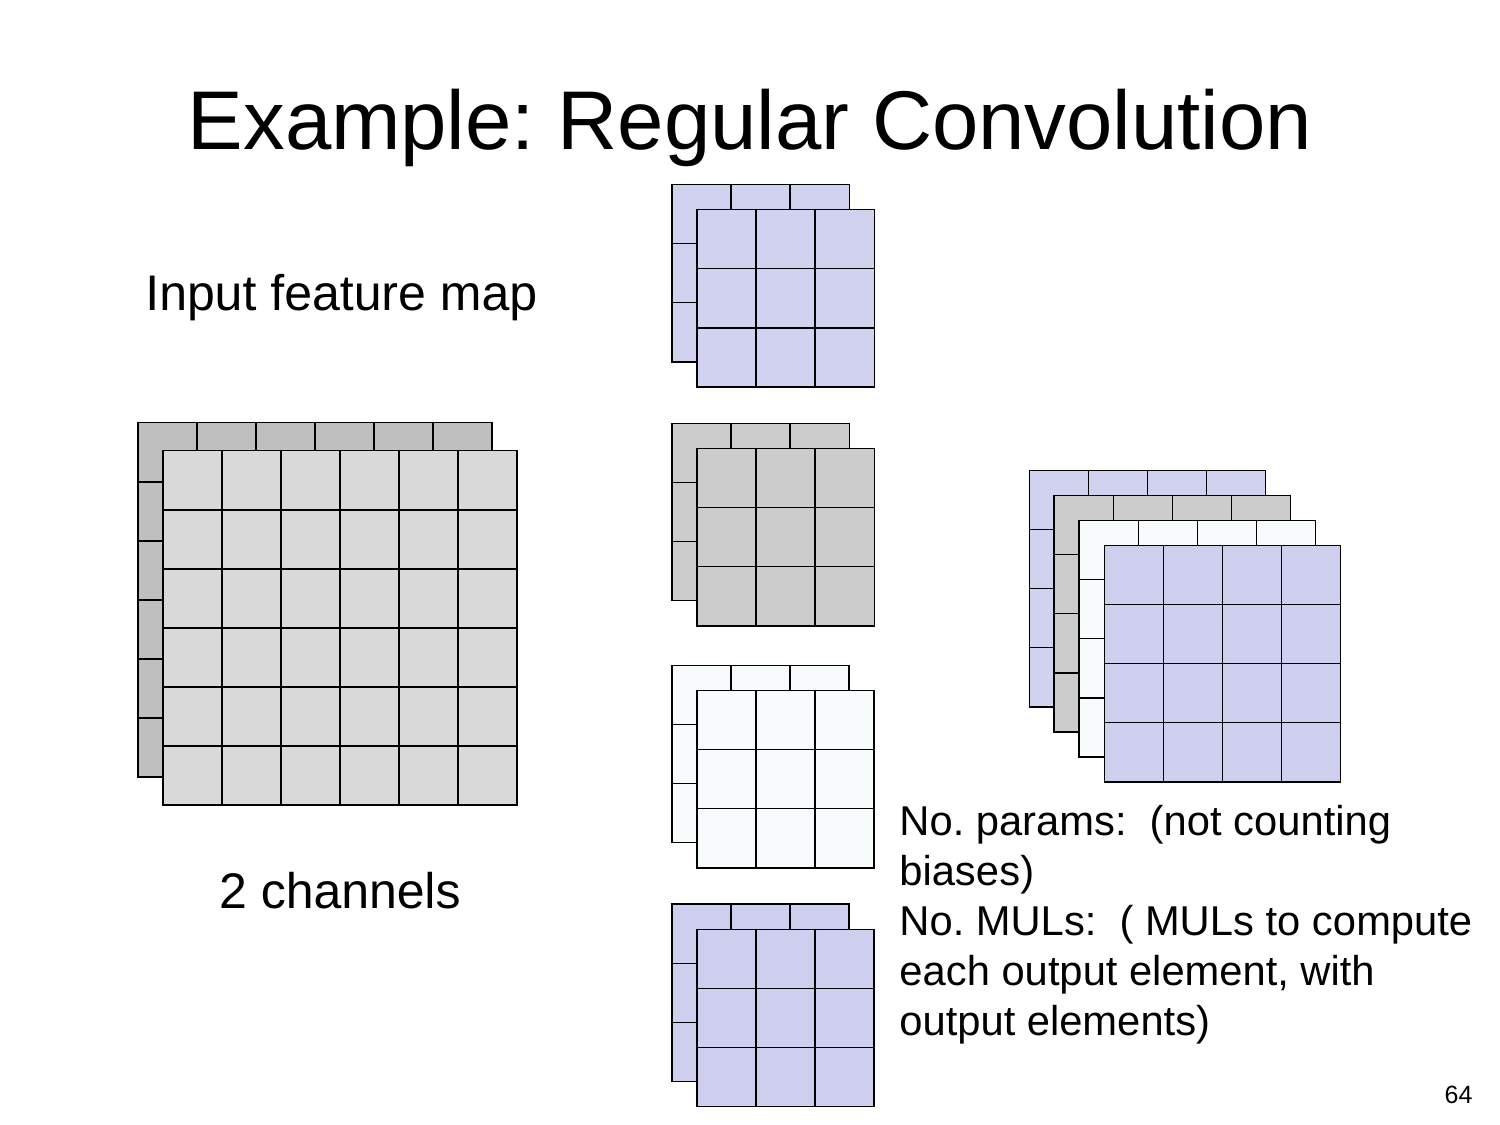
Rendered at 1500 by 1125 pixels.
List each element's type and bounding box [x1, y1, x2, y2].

table_cell [757, 269, 814, 327]
table_header [1114, 496, 1172, 520]
table_header [1055, 496, 1113, 554]
table_cell [139, 660, 162, 717]
table_header [757, 210, 814, 268]
table_cell [400, 570, 457, 627]
table_cell [139, 542, 162, 599]
table_header [757, 449, 814, 507]
table_cell [164, 511, 221, 568]
table_cell [757, 567, 814, 625]
table_cell [698, 809, 755, 867]
table_cell [459, 570, 516, 627]
table_header [816, 449, 874, 507]
table_cell [698, 508, 755, 566]
table_header [341, 451, 398, 509]
table_cell [223, 747, 280, 804]
table_cell [698, 269, 755, 327]
table_header [673, 185, 730, 243]
table_cell [164, 629, 221, 686]
title [74, 44, 1426, 188]
table_header [400, 451, 457, 509]
table_cell [139, 601, 162, 658]
table_cell [1223, 723, 1281, 781]
table_cell [757, 329, 814, 386]
table_header [459, 451, 516, 509]
table_cell [164, 747, 221, 804]
table_cell [816, 508, 874, 566]
table_header [282, 451, 339, 509]
table_cell [673, 964, 696, 1022]
table_cell [673, 725, 696, 783]
table_cell [223, 688, 280, 745]
table_cell [1282, 664, 1340, 722]
table_cell [673, 784, 696, 842]
table_header [732, 185, 789, 209]
table_cell [1030, 589, 1053, 647]
table_header [1223, 546, 1281, 604]
table_cell [673, 244, 696, 302]
table_header [1105, 546, 1163, 604]
table_header [698, 210, 755, 268]
table_cell [139, 719, 162, 776]
table_cell [816, 269, 874, 327]
table_cell [1030, 648, 1053, 706]
table_header [375, 423, 432, 450]
table_cell [1105, 605, 1163, 663]
table_header [816, 930, 873, 988]
table_header [1030, 471, 1088, 529]
table_cell [341, 629, 398, 686]
table_header [757, 930, 814, 988]
table_header [791, 185, 849, 209]
table_cell [757, 750, 814, 808]
table_cell [816, 1048, 873, 1106]
table_cell [282, 511, 339, 568]
table_cell [698, 989, 755, 1047]
table_header [816, 210, 874, 268]
table_cell [282, 629, 339, 686]
table_cell [1055, 614, 1078, 672]
table_header [1232, 496, 1290, 520]
table_cell [341, 511, 398, 568]
table_header [1148, 471, 1206, 495]
table_cell [223, 511, 280, 568]
table_header [673, 424, 730, 482]
table_cell [282, 688, 339, 745]
table_cell [1080, 580, 1104, 638]
table_cell [673, 1023, 696, 1081]
table_cell [698, 329, 755, 386]
table_cell [698, 567, 755, 625]
table_cell [757, 508, 814, 566]
table_cell [341, 570, 398, 627]
table_cell [673, 542, 696, 600]
table_cell [698, 750, 755, 808]
table_cell [673, 303, 696, 361]
table_cell [1105, 723, 1163, 781]
table_cell [1164, 723, 1222, 781]
table_cell [1164, 605, 1222, 663]
table_header [198, 423, 255, 450]
table_header [1198, 521, 1256, 545]
table_cell [341, 688, 398, 745]
table_cell [164, 688, 221, 745]
table_cell [698, 1048, 755, 1106]
table_cell [139, 483, 162, 540]
table_header [791, 424, 849, 448]
table_header [791, 666, 848, 690]
table_cell [341, 747, 398, 804]
table_cell [816, 809, 873, 867]
table_header [732, 905, 789, 929]
table_cell [673, 483, 696, 541]
table_cell [816, 329, 874, 386]
table_cell [400, 747, 457, 804]
table_header [1257, 521, 1315, 545]
table_header [1139, 521, 1197, 545]
text_box [116, 851, 564, 926]
table_header [673, 905, 730, 963]
table_header [1173, 496, 1231, 520]
table_cell [282, 570, 339, 627]
table_cell [1282, 605, 1340, 663]
table_cell [459, 688, 516, 745]
table_cell [757, 989, 814, 1047]
table_cell [1223, 664, 1281, 722]
table_cell [400, 688, 457, 745]
table_header [1282, 546, 1340, 604]
table_cell [400, 629, 457, 686]
table_header [732, 424, 789, 448]
table_header [1164, 546, 1222, 604]
text_box [130, 253, 578, 328]
table_cell [1055, 674, 1078, 731]
table_cell [1223, 605, 1281, 663]
table_cell [459, 511, 516, 568]
table_cell [816, 989, 873, 1047]
table_cell [1105, 664, 1163, 722]
table_cell [757, 809, 814, 867]
table_header [257, 423, 314, 450]
table_header [673, 666, 730, 724]
table_header [698, 691, 755, 749]
table_cell [1080, 699, 1104, 756]
table_header [791, 905, 848, 929]
table_cell [164, 570, 221, 627]
table_header [223, 451, 280, 509]
table_cell [282, 747, 339, 804]
table_cell [223, 629, 280, 686]
table_header [816, 691, 873, 749]
table_cell [1080, 639, 1104, 697]
table_header [698, 449, 755, 507]
table_header [434, 423, 491, 450]
table_header [164, 451, 221, 509]
table_header [698, 930, 755, 988]
table_cell [816, 750, 873, 808]
table_header [732, 666, 789, 690]
table_cell [1164, 664, 1222, 722]
table_cell [223, 570, 280, 627]
table_cell [400, 511, 457, 568]
table_cell [1282, 723, 1340, 781]
table_header [316, 423, 373, 450]
table_header [1207, 471, 1265, 495]
slide_number [1137, 1070, 1488, 1112]
table_cell [816, 567, 874, 625]
table_cell [459, 629, 516, 686]
table_header [757, 691, 814, 749]
table_header [1089, 471, 1147, 495]
table_cell [757, 1048, 814, 1106]
table_header [139, 423, 196, 481]
table_cell [459, 747, 516, 804]
table_header [1080, 521, 1138, 579]
table_cell [1030, 530, 1053, 588]
table_cell [1055, 555, 1078, 613]
